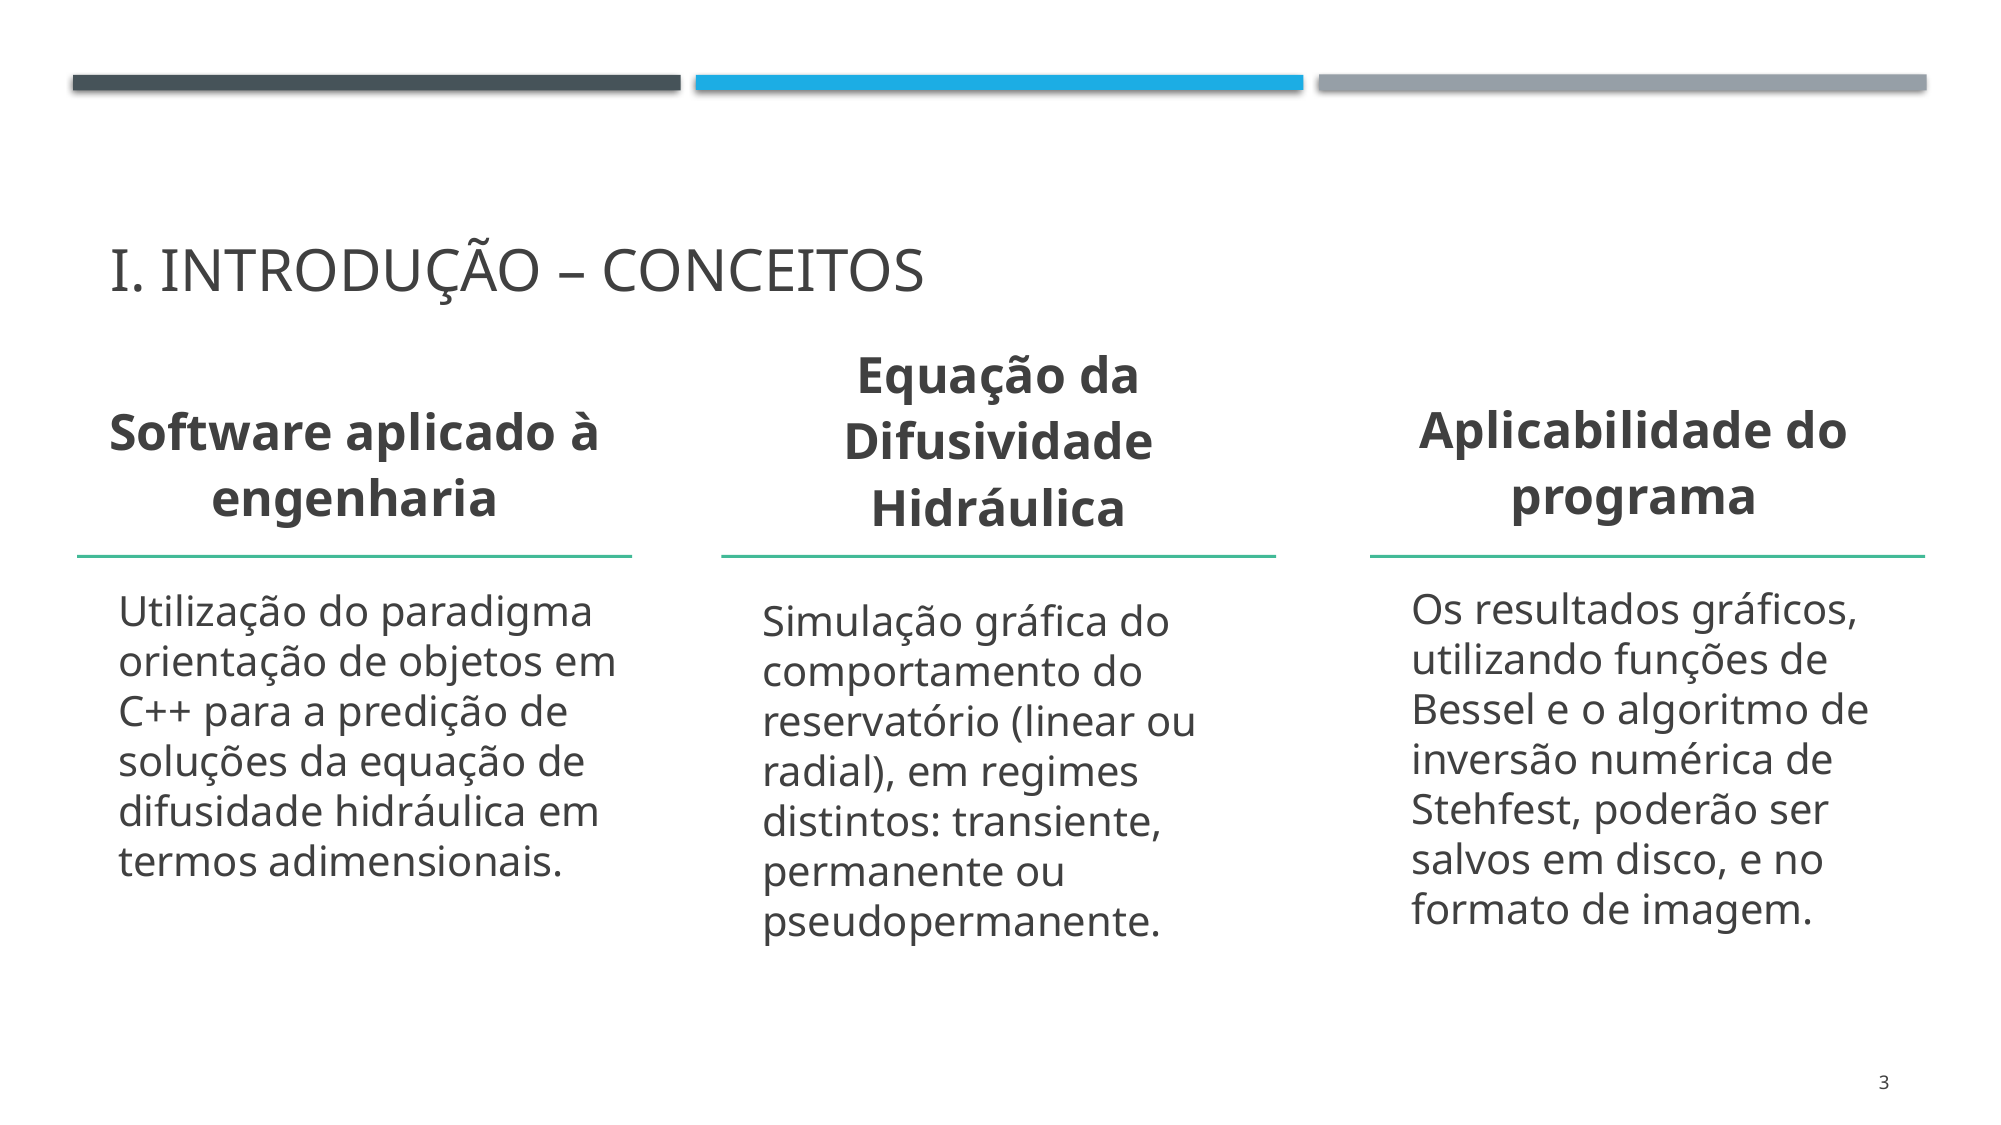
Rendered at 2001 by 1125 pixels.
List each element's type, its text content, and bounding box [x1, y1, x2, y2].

text_box [75, 553, 634, 560]
slide_number 3 [1732, 1053, 1905, 1114]
list Software aplicado à engenharia Utilização do paradigma orientação de objetos em C++ para a predição de soluções da equação de difusidade hidráulica em termos adimensionais. [50, 405, 660, 874]
text_box Aplicabilidade do programa Os resultados gráficos, utilizando funções de Bessel e o algoritmo de inversão numérica de Stehfest, poderão ser salvos em disco, e no formato de imagem. [1343, 428, 1926, 897]
text_box Equação da Difusividade Hidráulica Simulação gráfica do comportamento do reservatório (linear ou radial), em regimes distintos: transiente, permanente ou pseudopermanente. [694, 407, 1304, 876]
title I. INTRODUÇÃO – Conceitos [95, 115, 1905, 311]
